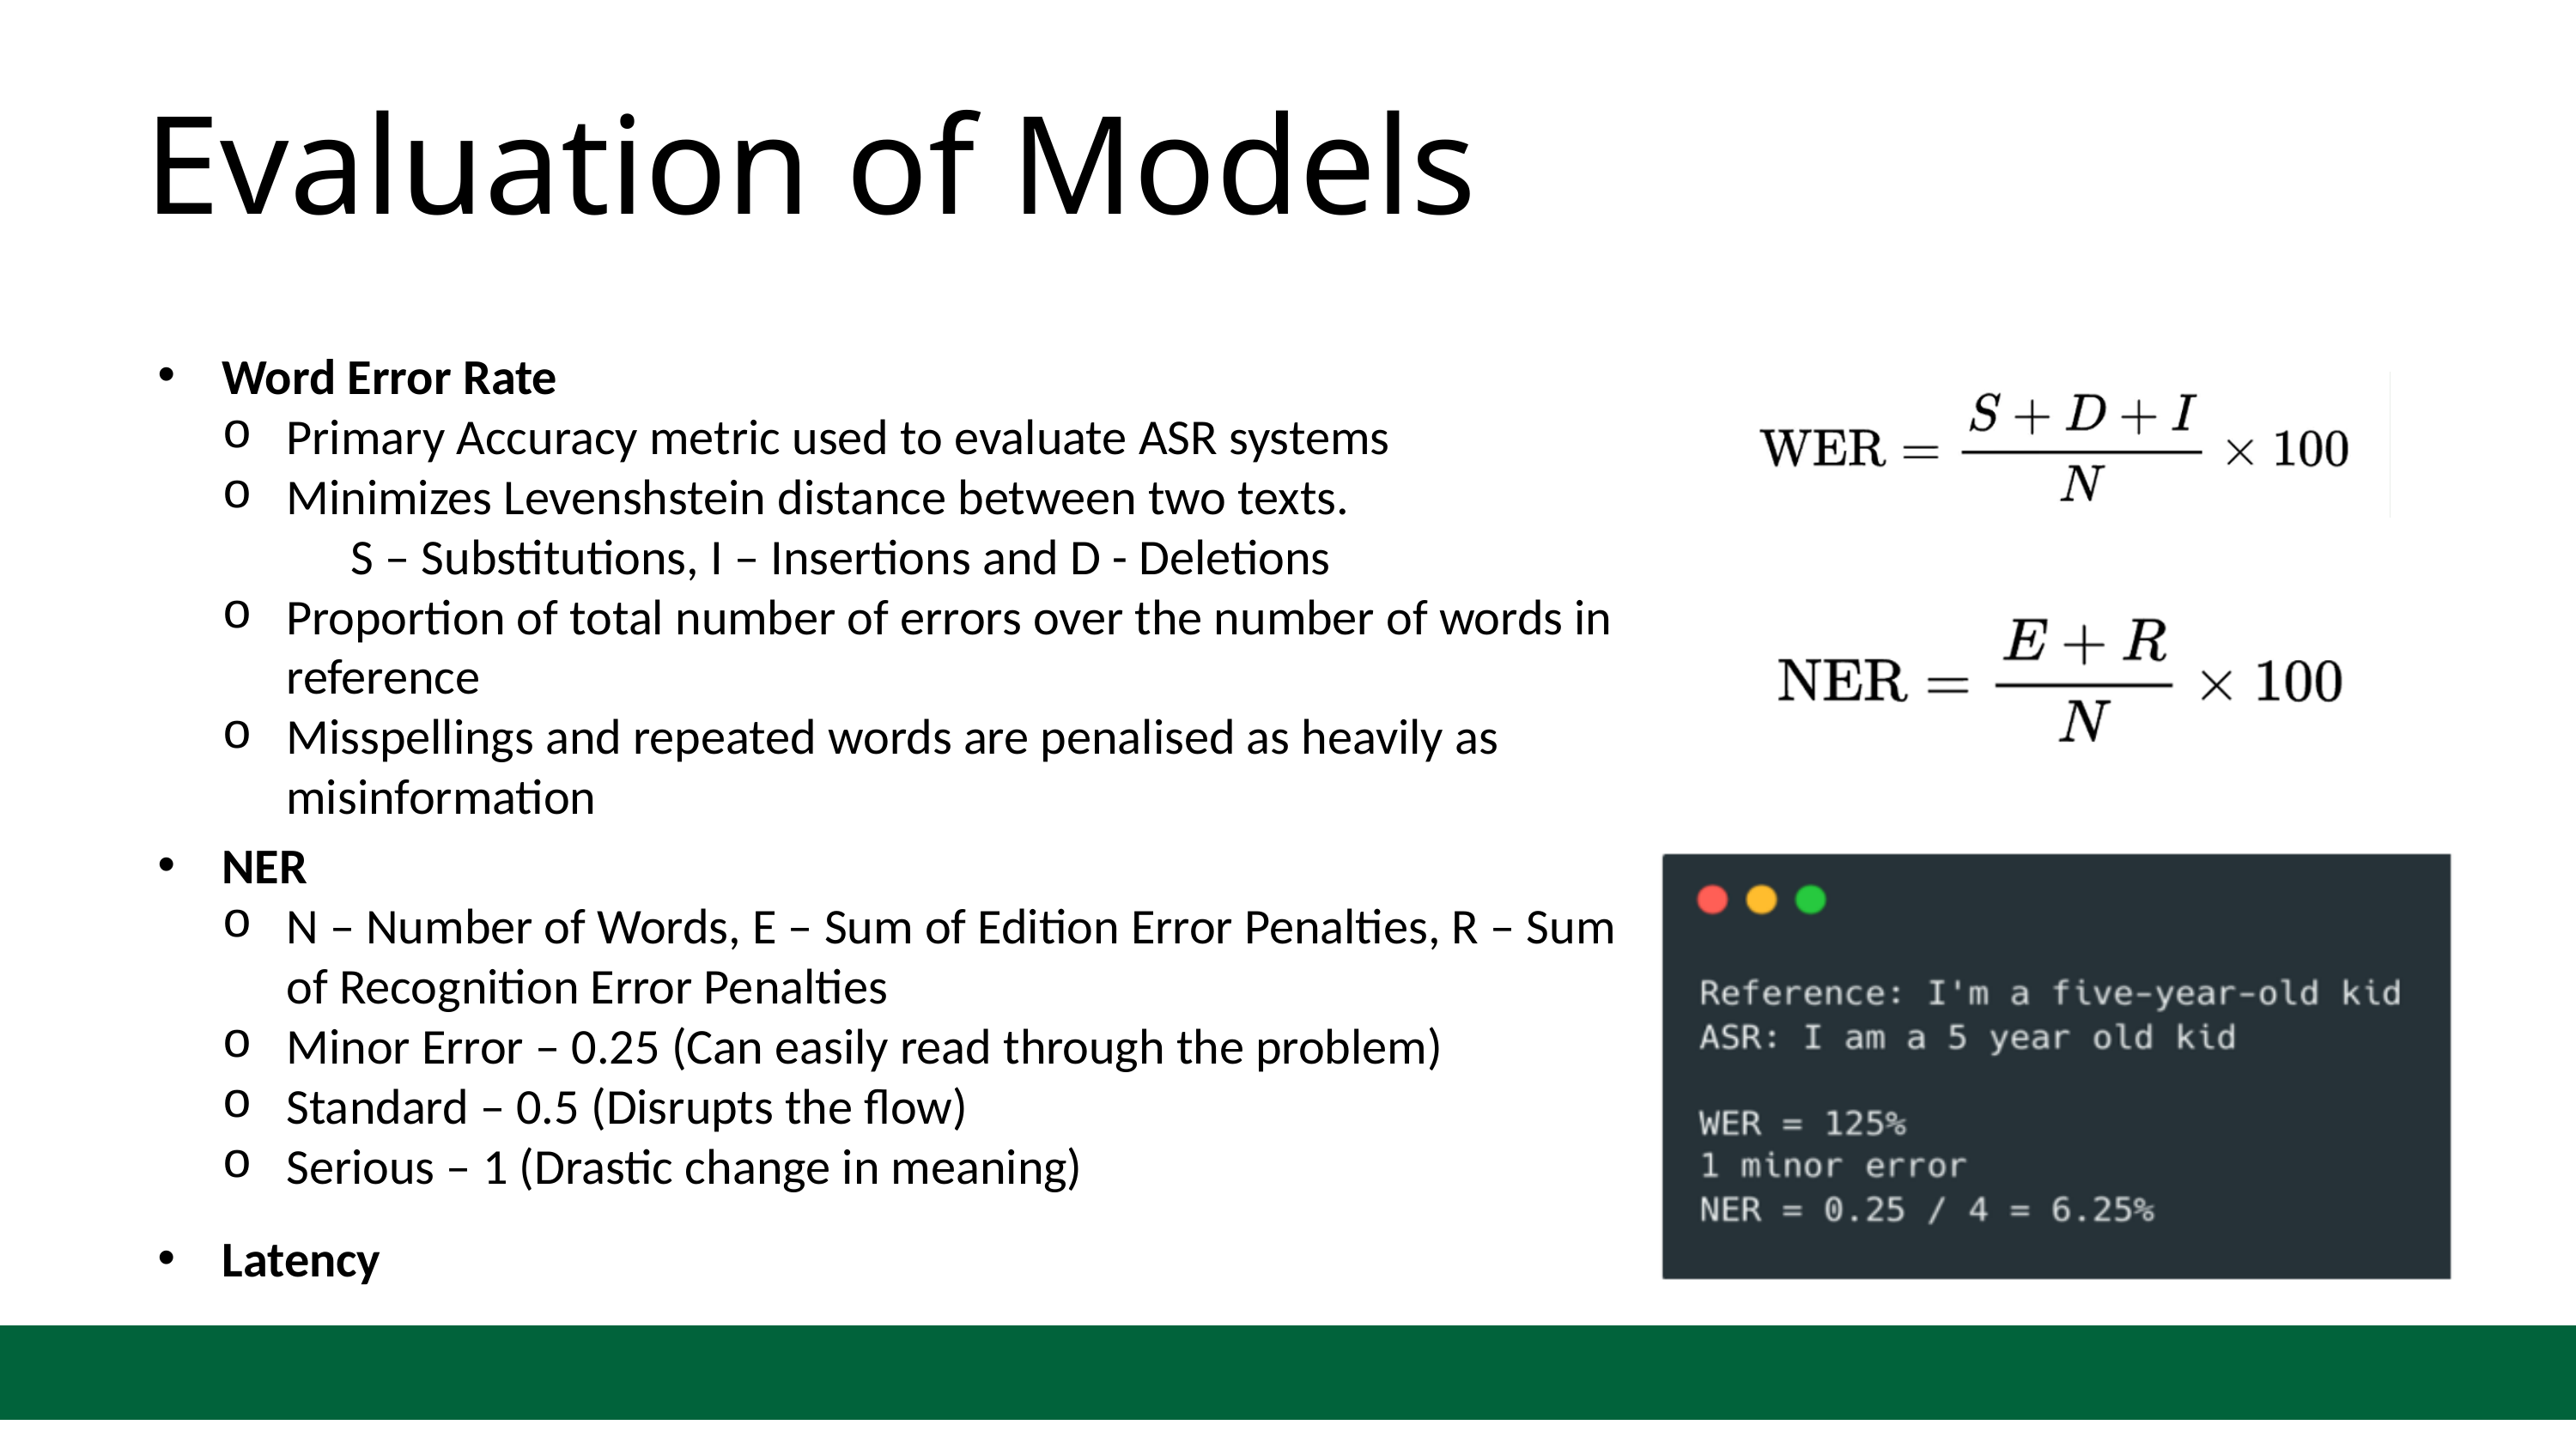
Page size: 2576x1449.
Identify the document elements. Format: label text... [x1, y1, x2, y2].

text_box Word Error Rate Primary Accuracy metric used to evaluate ASR systems Minimizes Levenshstein distance between two texts. S – Substitutions, I – Insertions and D - Deletions Proportion of total number of errors over the number of words in reference Misspellings and repeated words are penalised as heavily as misinformation [144, 337, 1649, 828]
picture [1767, 608, 2350, 753]
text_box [0, 1325, 2576, 1420]
picture [1649, 840, 2469, 1294]
text_box NER N – Number of Words, E – Sum of Edition Error Penalties, R – Sum of Recognition Error Penalties Minor Error – 0.25 (Can easily read through the problem) Standard – 0.5 (Disrupts the flow) Serious – 1 (Drastic change in meaning) [144, 828, 1649, 1201]
picture [1729, 372, 2391, 518]
text_box Latency [144, 1220, 1649, 1322]
text_box Evaluation of Models [144, 118, 1695, 241]
